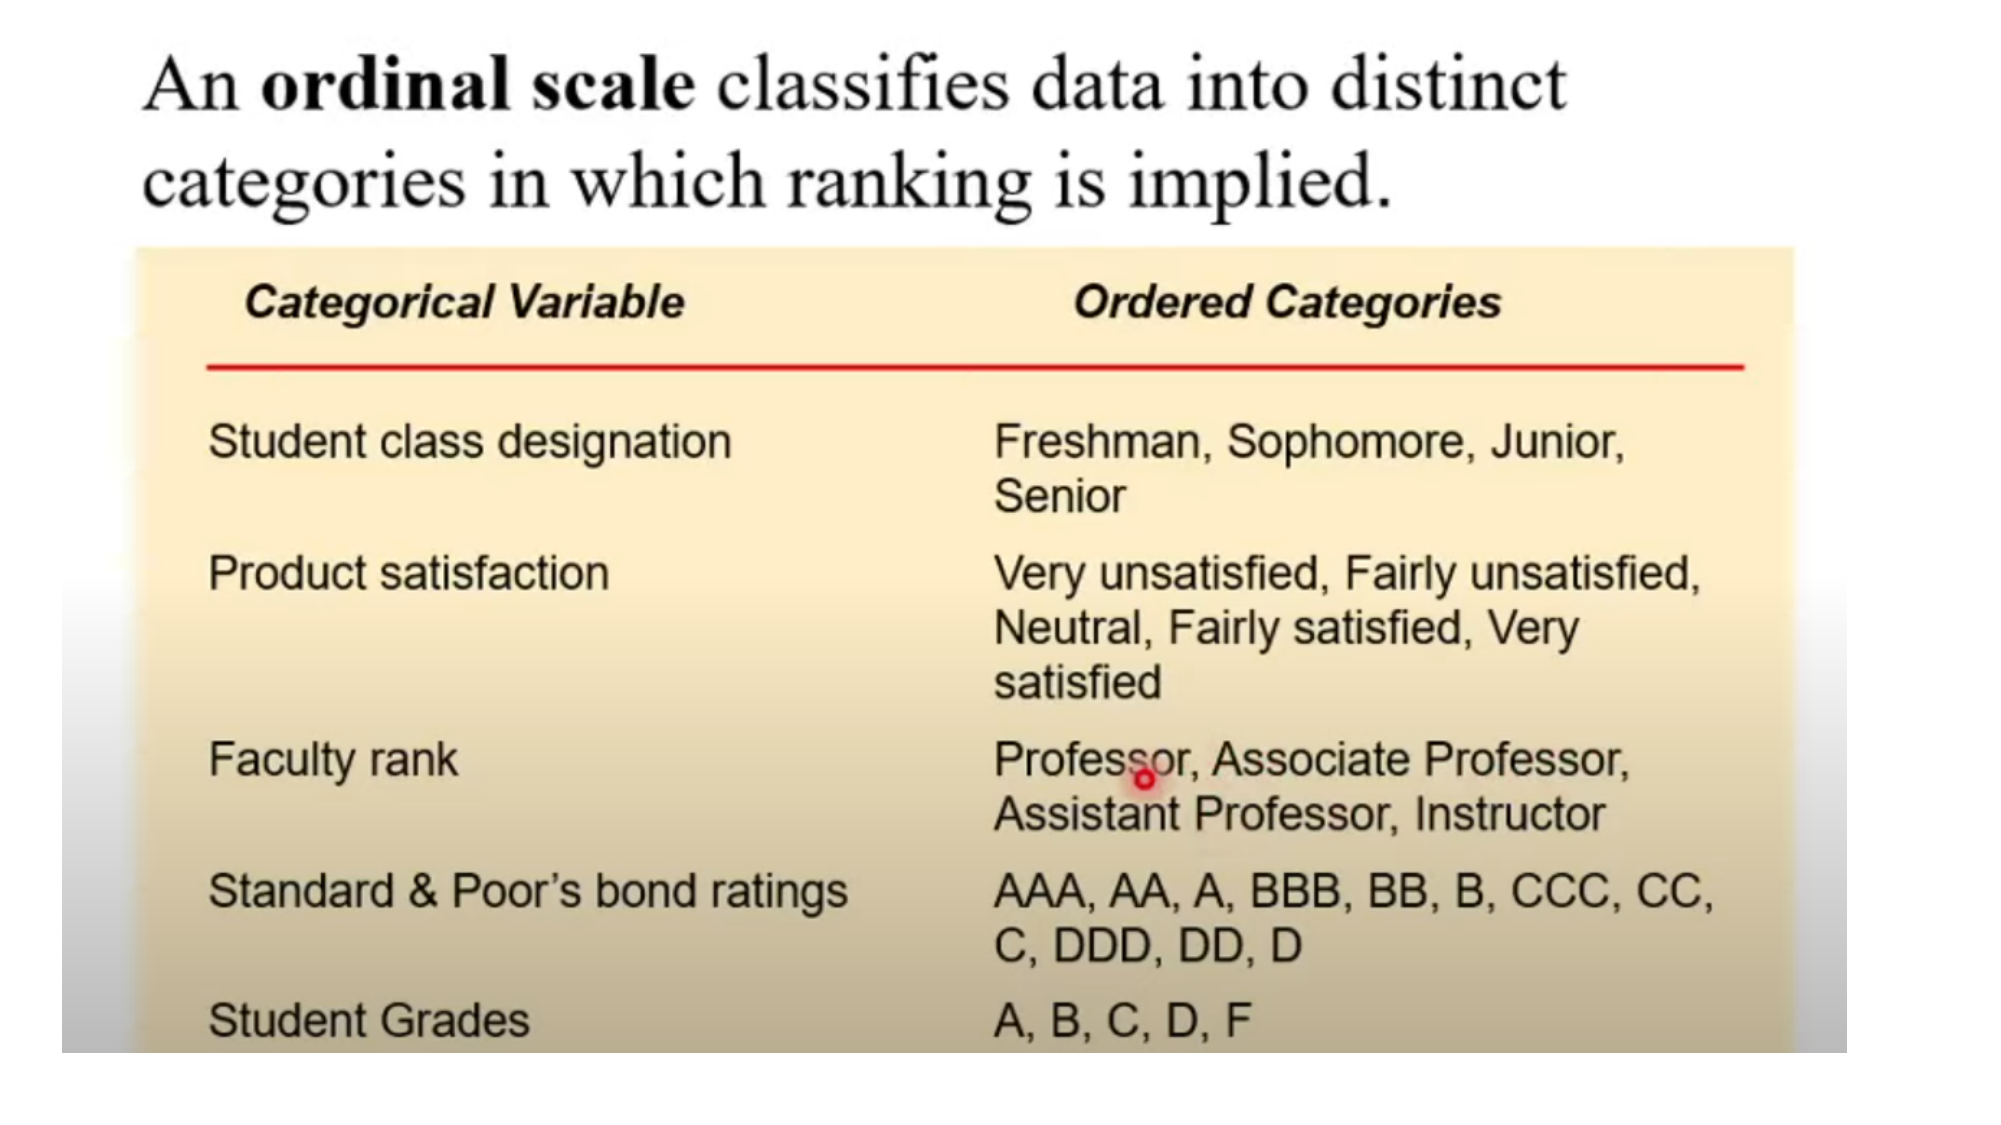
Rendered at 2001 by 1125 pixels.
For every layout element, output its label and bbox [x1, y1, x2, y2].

picture [61, 19, 1847, 1053]
